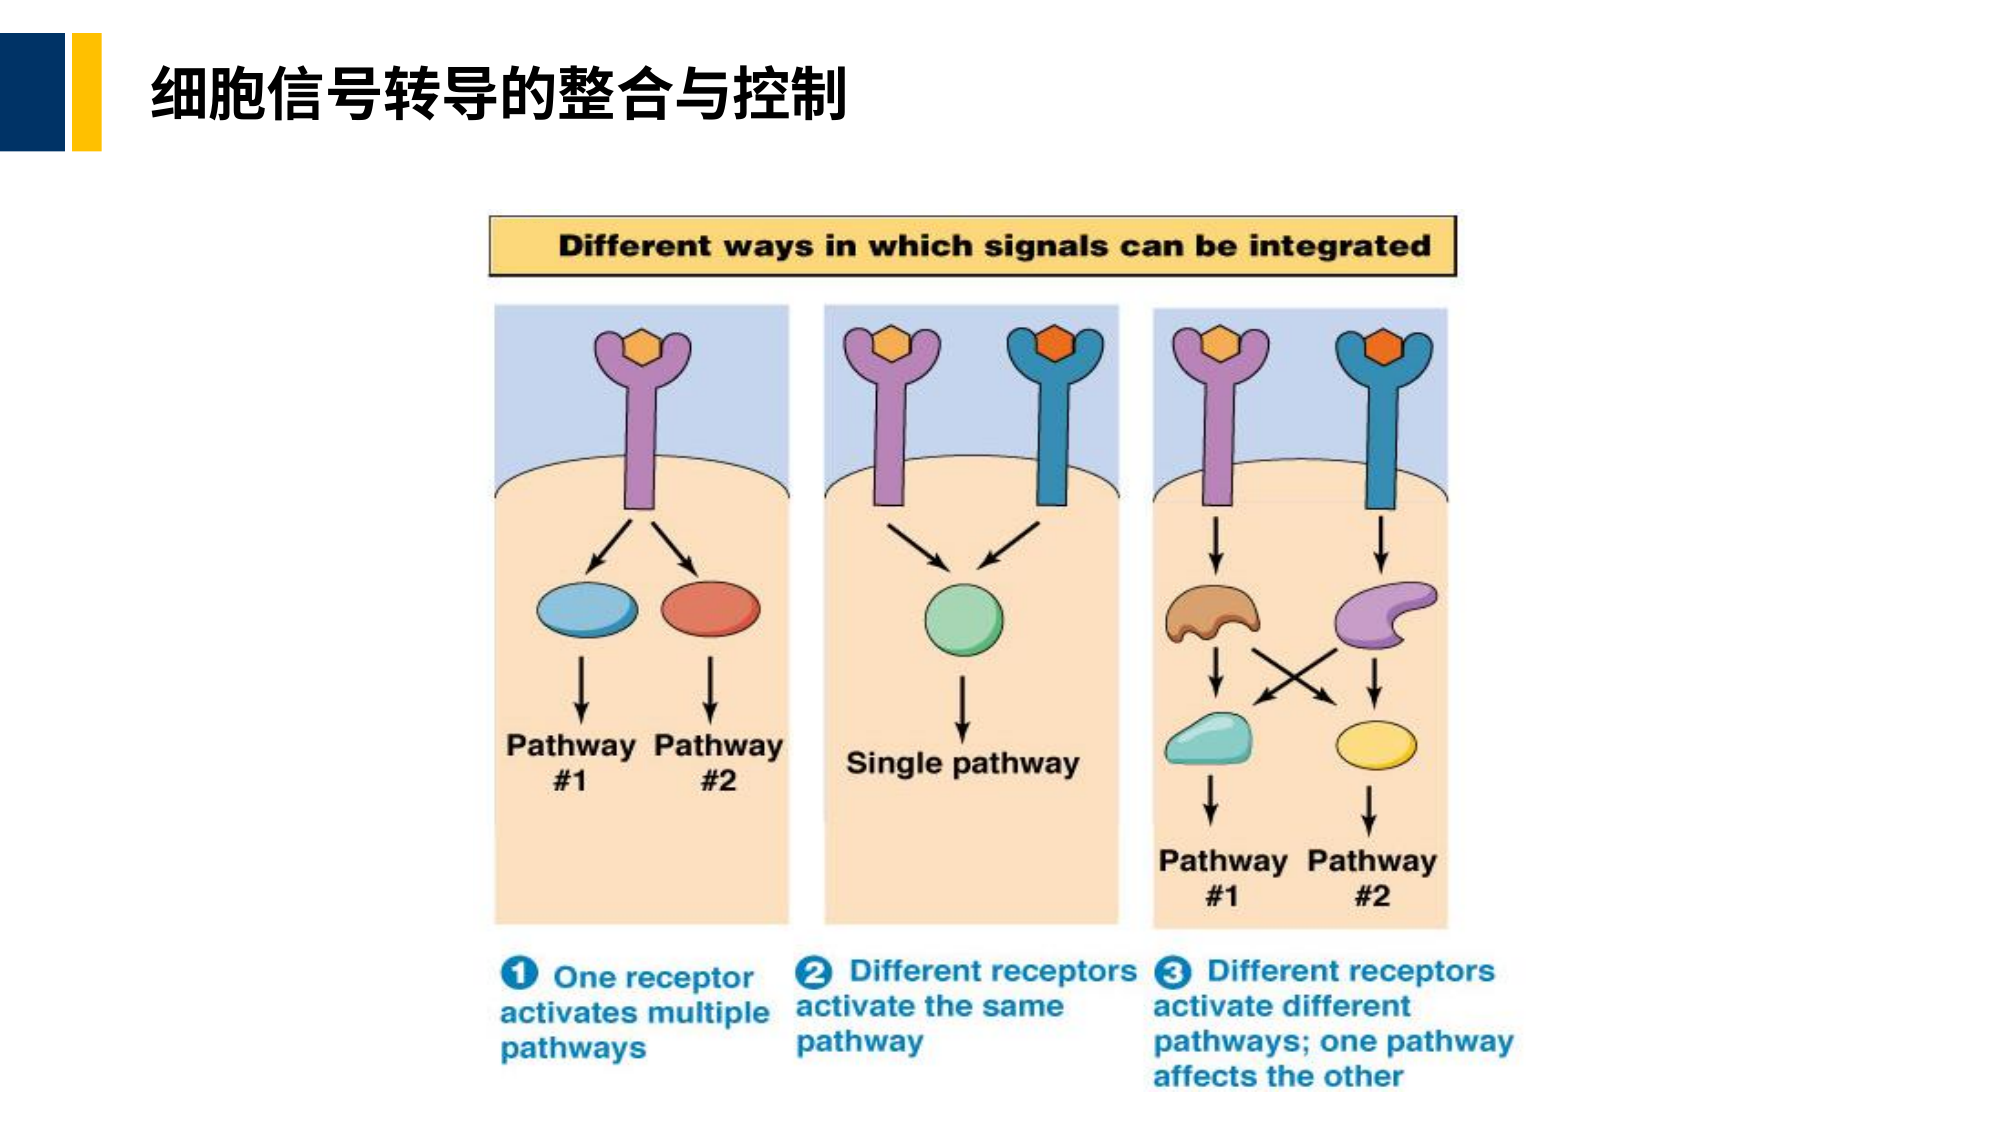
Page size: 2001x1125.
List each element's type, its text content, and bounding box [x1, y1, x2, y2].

text_box [332, 179, 1667, 1062]
title 细胞信号转导的整合与控制 [135, 33, 1950, 152]
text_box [473, 209, 1527, 1092]
